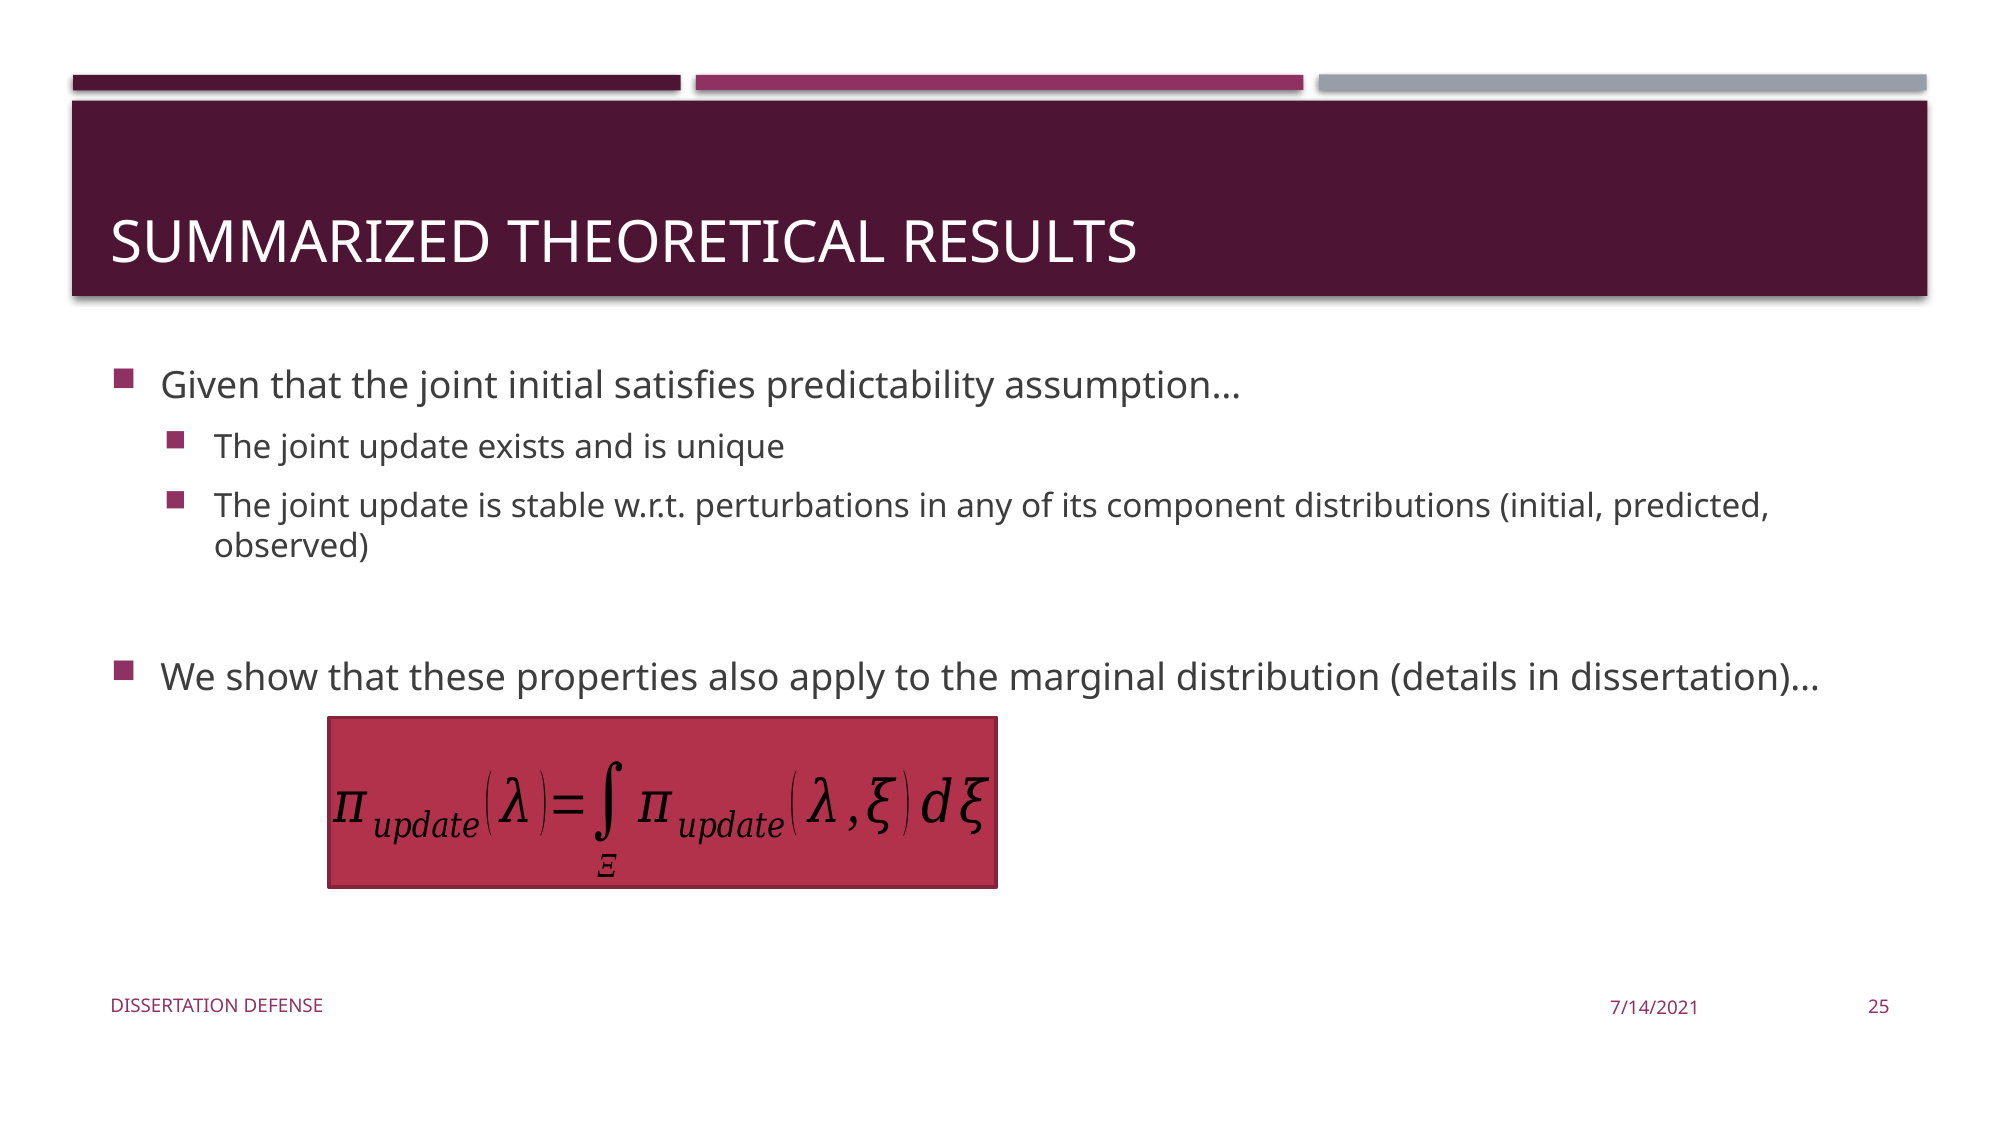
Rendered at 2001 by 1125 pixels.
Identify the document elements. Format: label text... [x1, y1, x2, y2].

footer Dissertation Defense [95, 976, 1230, 1037]
list Given that the joint initial satisfies predictability assumption… The joint update exists and is unique The joint update is stable w.r.t. perturbations in any of its component distributions (initial, predicted, observed) We show that these properties also apply to the marginal distribution (details in dissertation)… [95, 357, 1905, 962]
slide_number 25 [1732, 977, 1905, 1037]
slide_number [1247, 977, 1715, 1037]
title Summarized Theoretical results [95, 115, 1905, 282]
